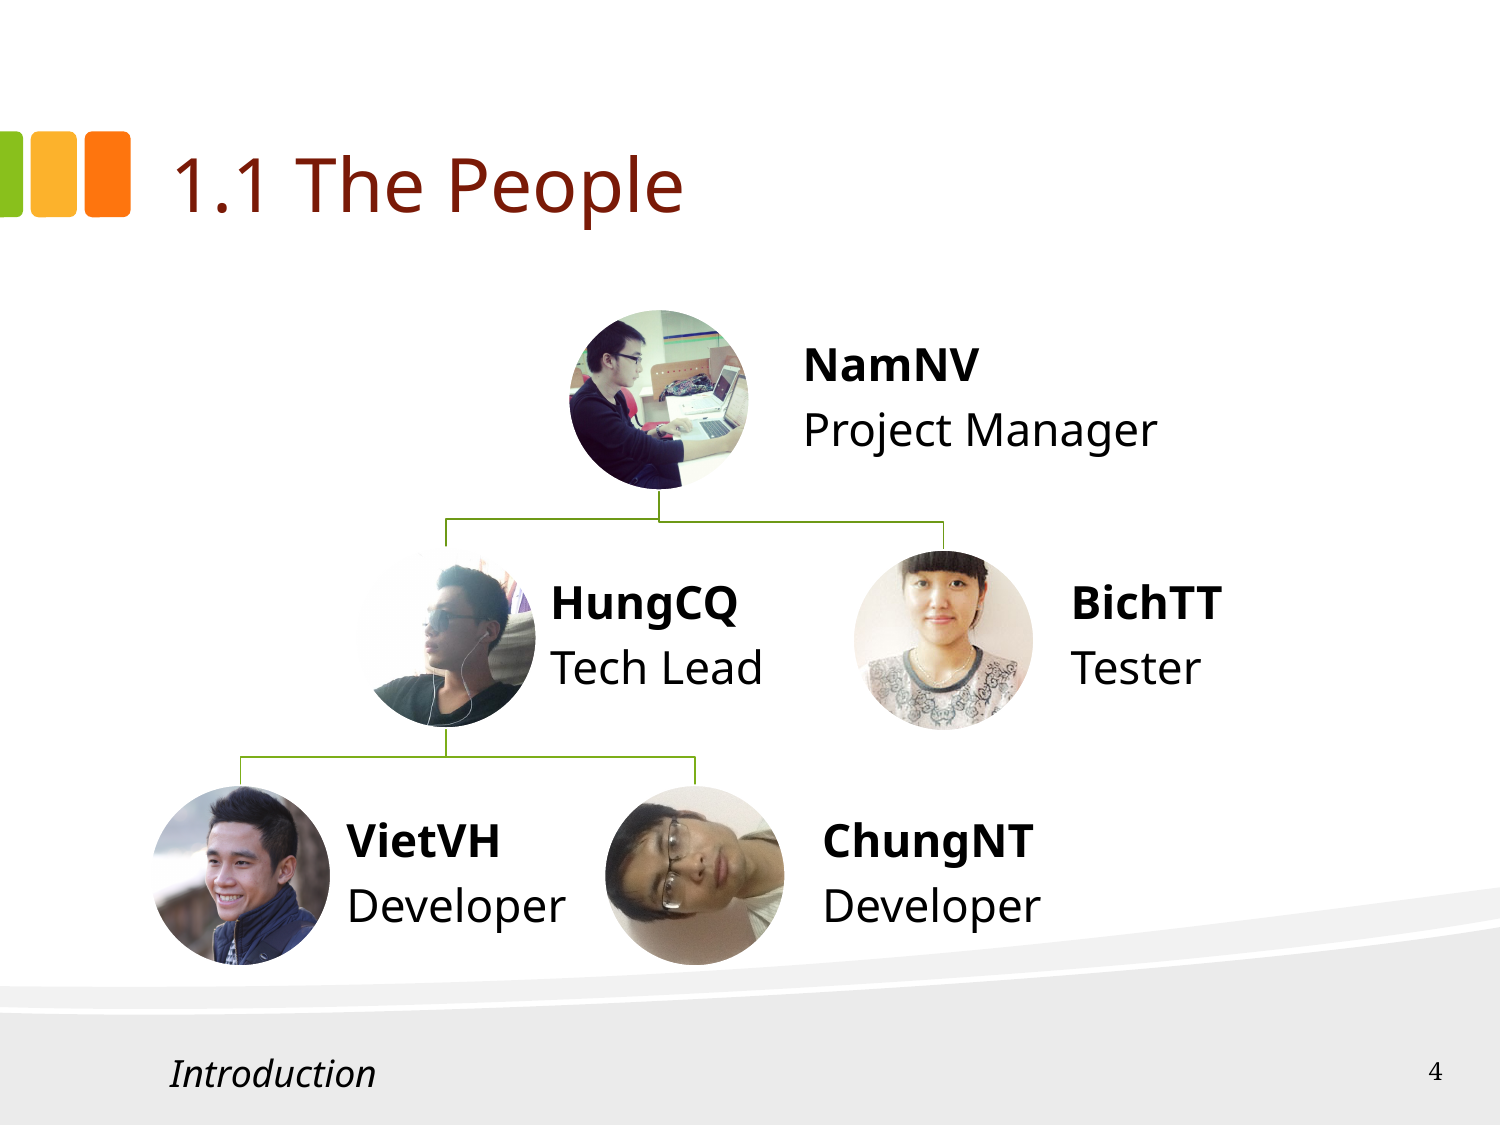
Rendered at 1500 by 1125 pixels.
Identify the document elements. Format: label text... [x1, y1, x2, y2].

slide_number 4 [1362, 1057, 1463, 1088]
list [149, 262, 1351, 1013]
title 1.1 The People [150, 24, 1350, 238]
footer Introduction [150, 1057, 1170, 1088]
